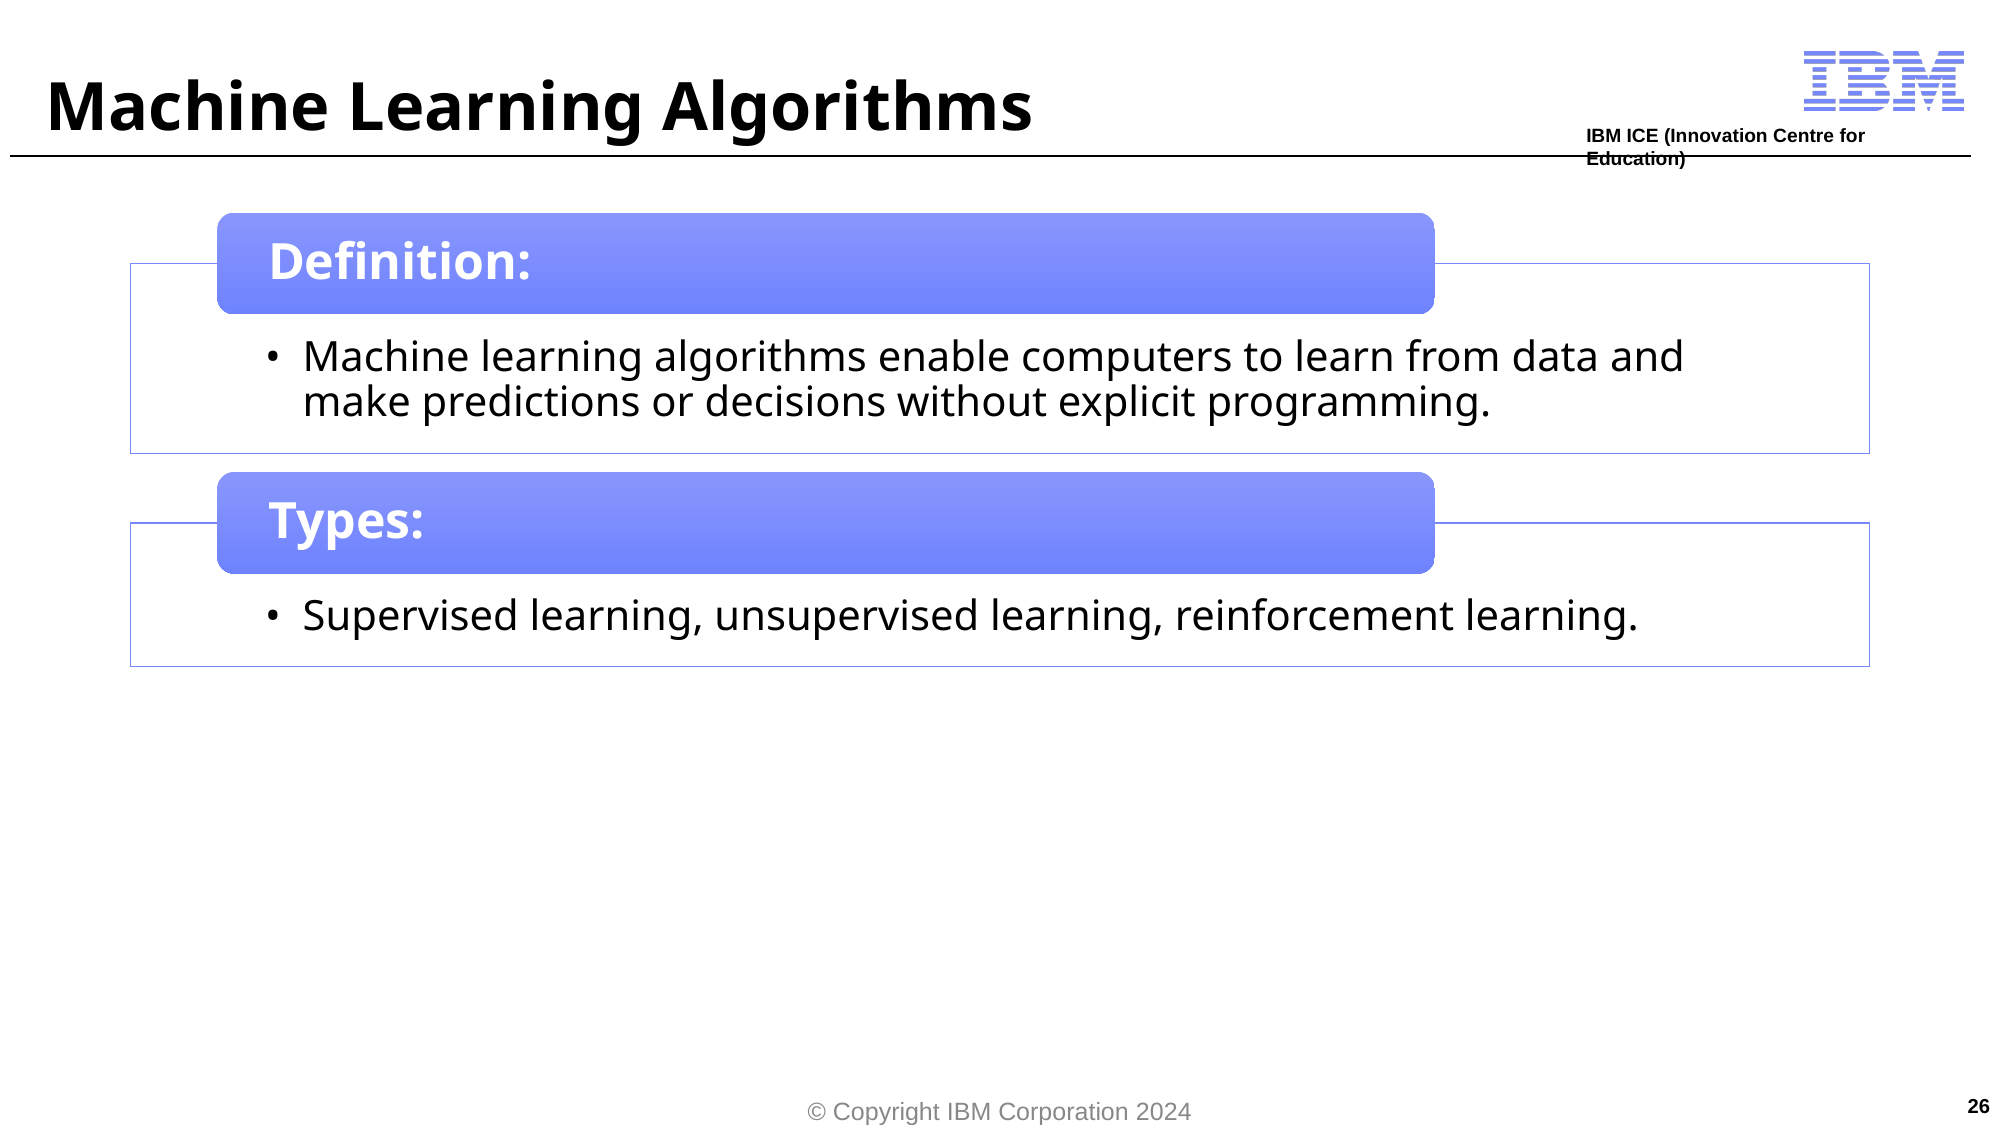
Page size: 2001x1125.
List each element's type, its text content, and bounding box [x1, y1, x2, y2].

picture [1804, 51, 1964, 111]
text_box © Copyright IBM Corporation 2024 [0, 1096, 2000, 1125]
title Machine Learning Algorithms [35, 0, 1730, 144]
slide_number 26 [1819, 1093, 2000, 1120]
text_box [130, 212, 1870, 667]
